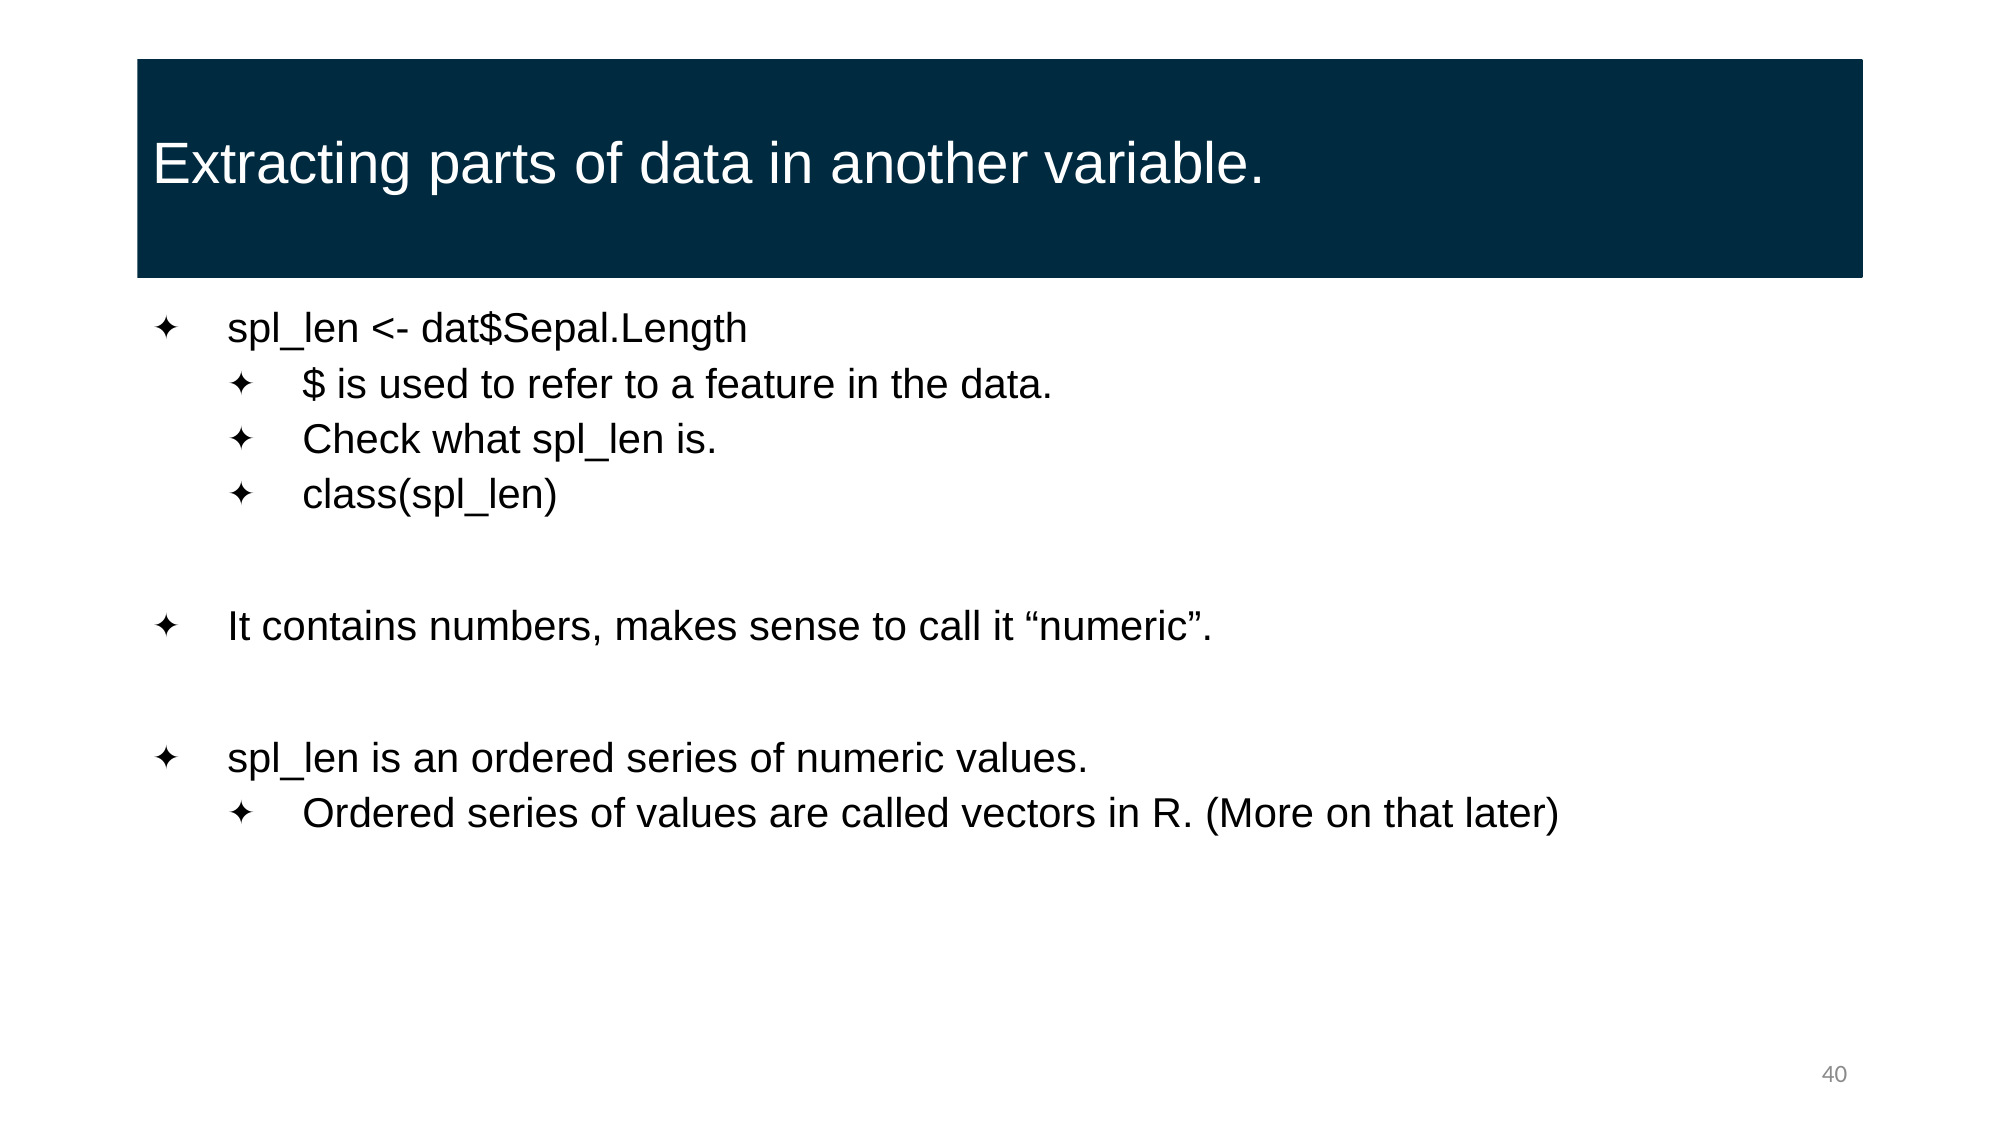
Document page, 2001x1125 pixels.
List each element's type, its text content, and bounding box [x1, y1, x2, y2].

title Extracting parts of data in another variable. [137, 59, 1863, 278]
slide_number 40 [1412, 1042, 1863, 1103]
list spl_len <- dat$Sepal.Length $ is used to refer to a feature in the data. Check what spl_len is. class(spl_len) It contains numbers, makes sense to call it “numeric”. spl_len is an ordered series of numeric values. Ordered series of values are called vectors in R. (More on that later) [137, 299, 1863, 1014]
